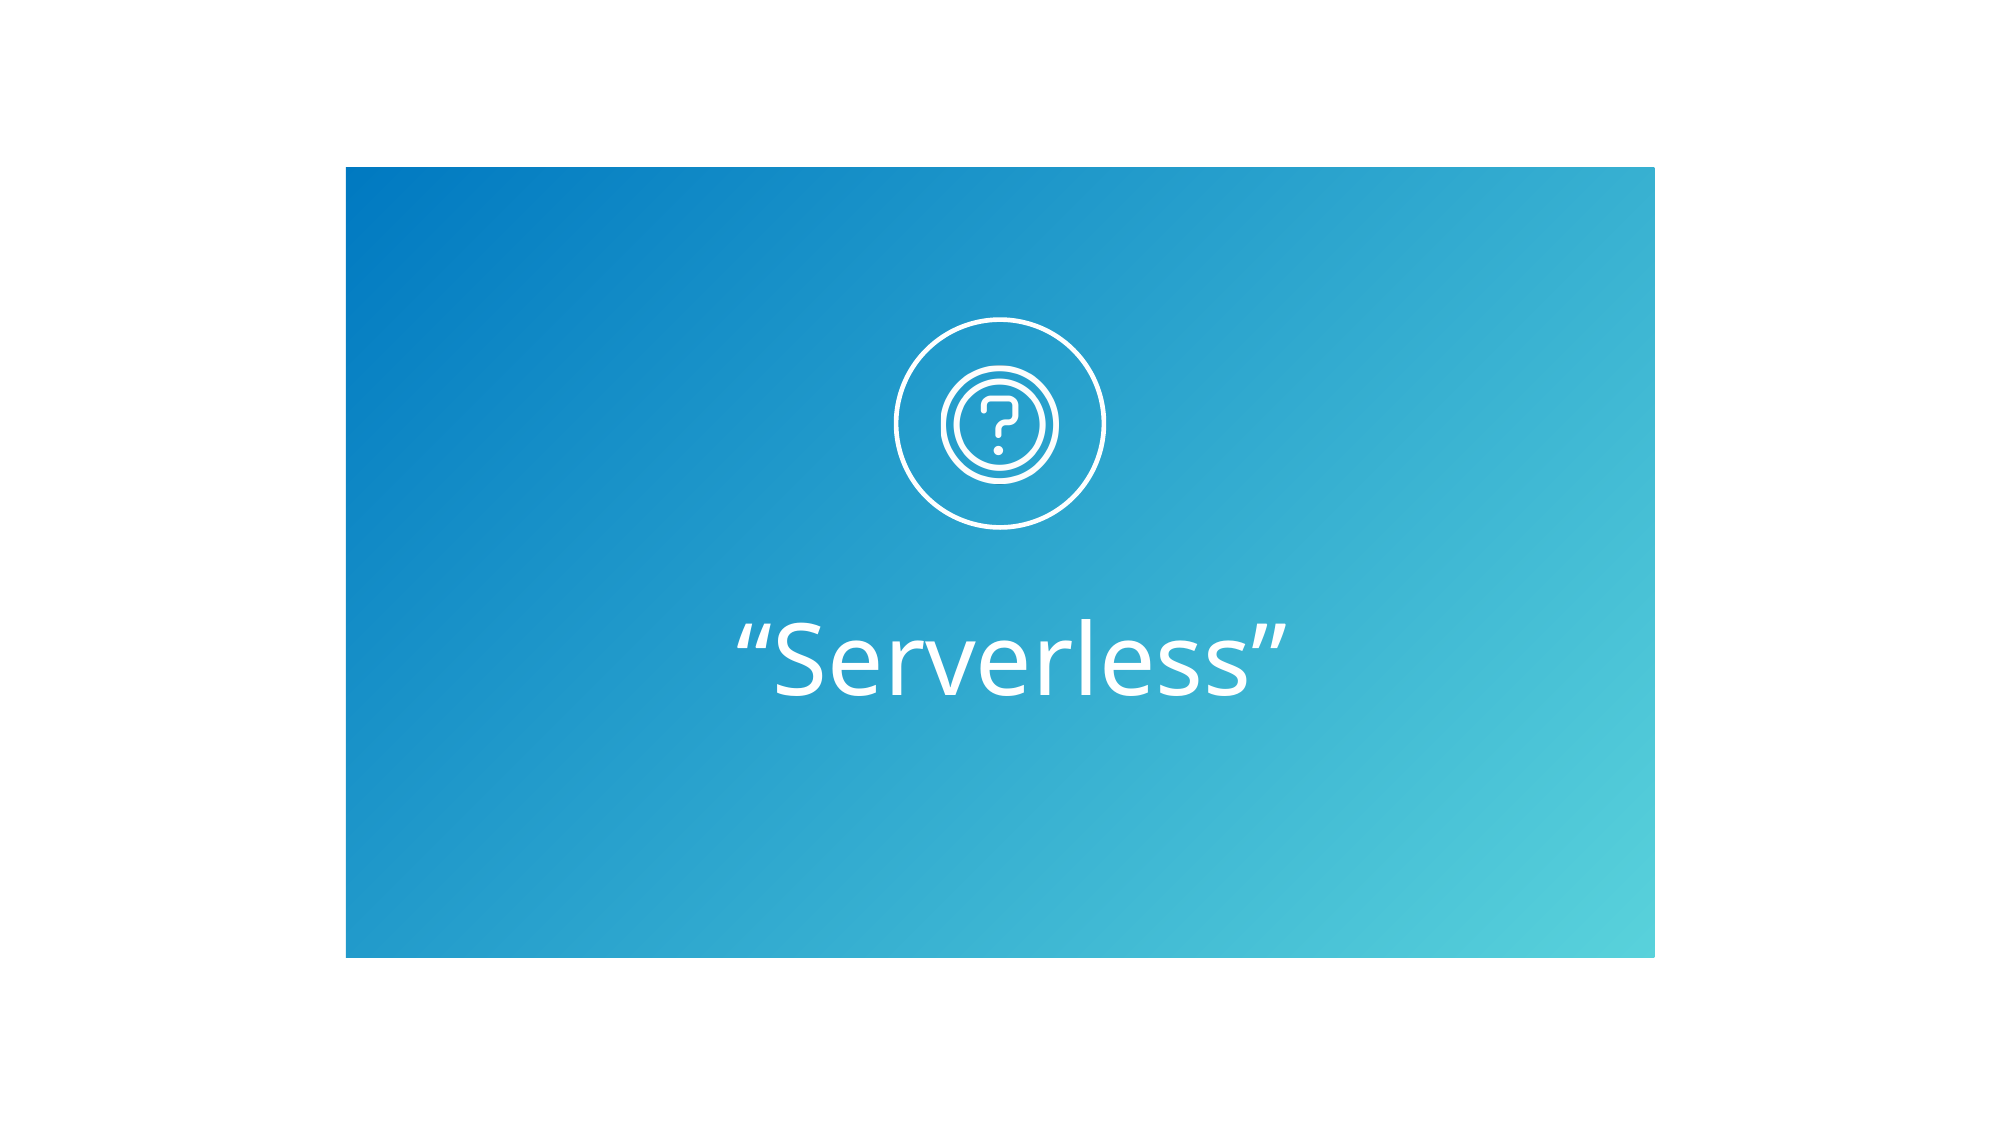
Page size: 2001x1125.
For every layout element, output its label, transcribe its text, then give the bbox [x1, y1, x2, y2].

title “Serverless” [406, 579, 1619, 776]
picture [940, 361, 1060, 488]
